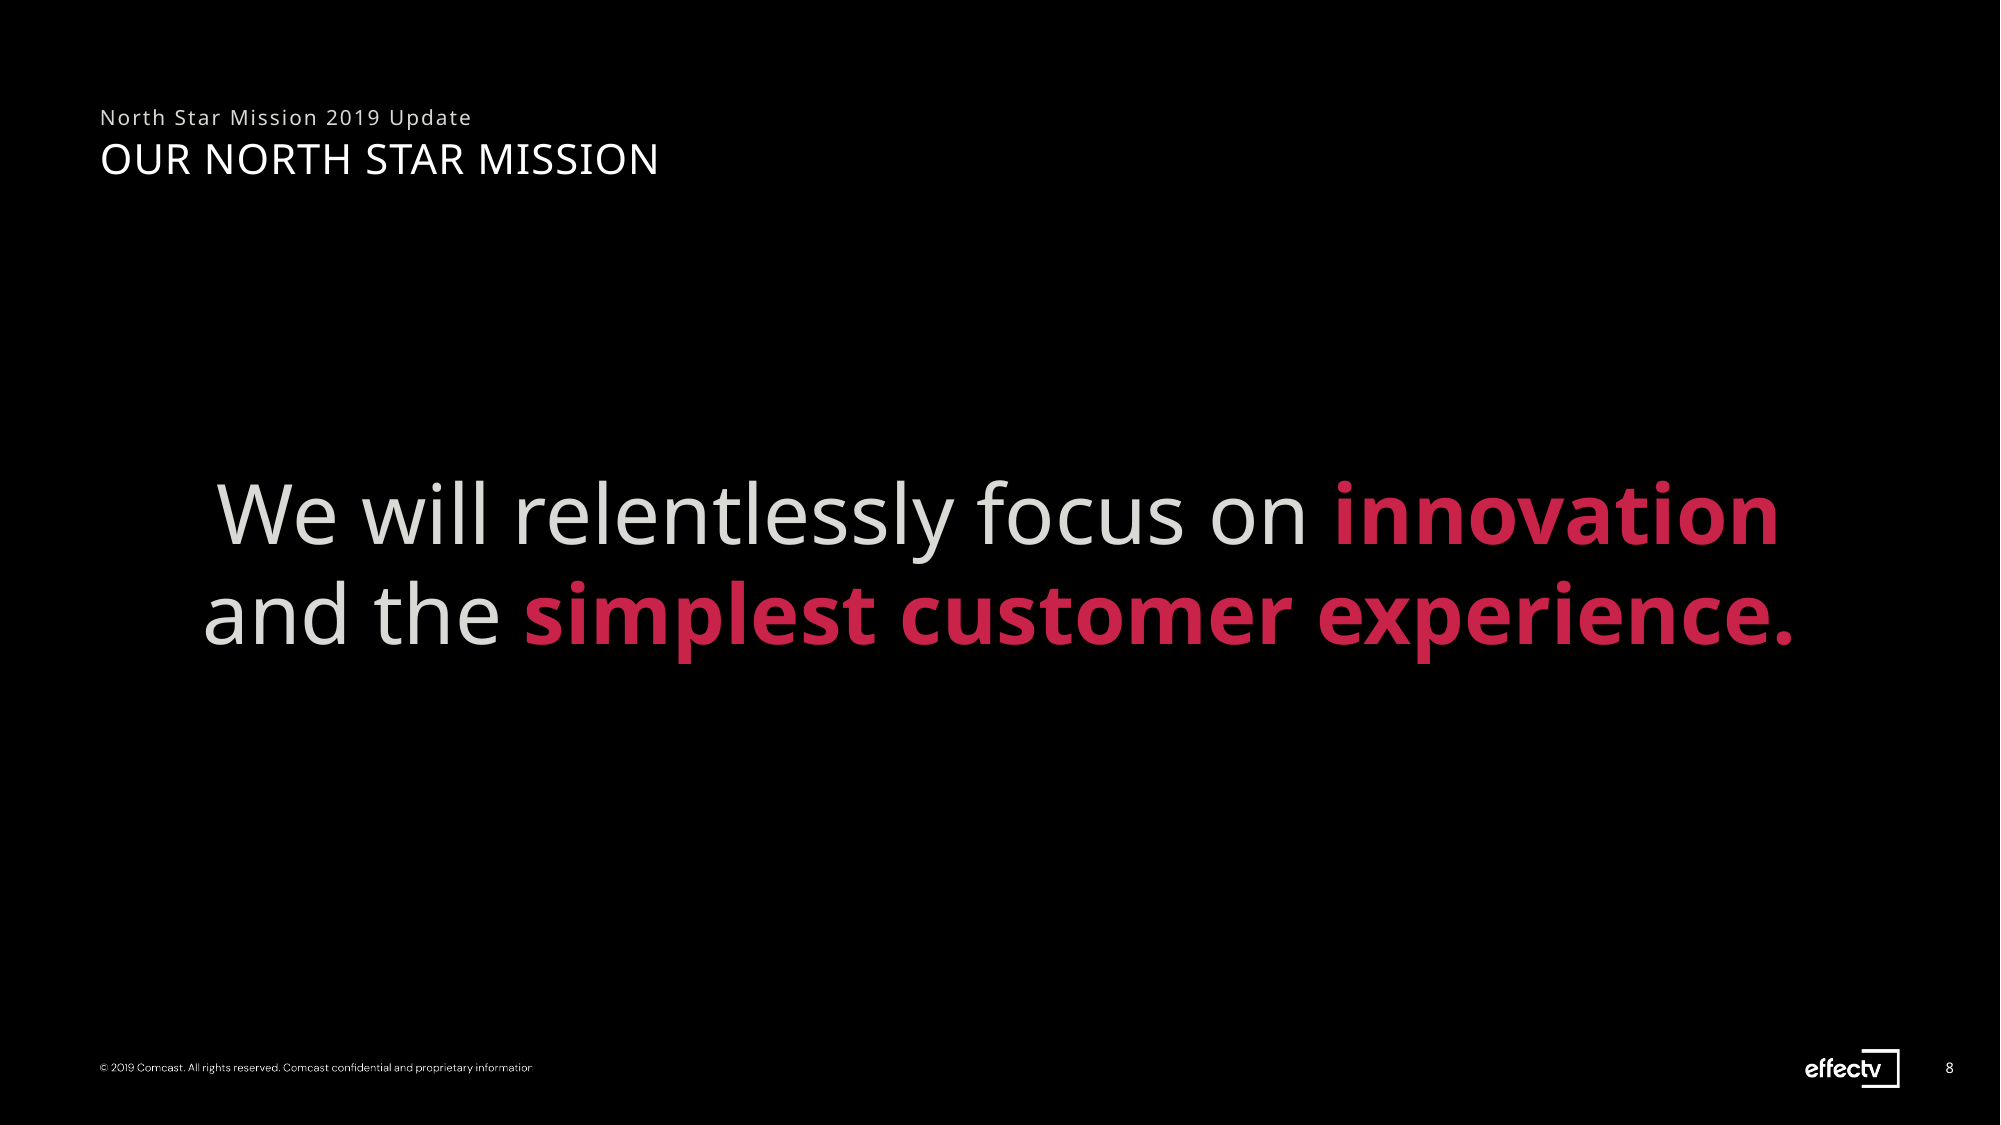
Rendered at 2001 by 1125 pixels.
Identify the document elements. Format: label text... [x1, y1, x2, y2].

list North Star Mission 2019 Update [100, 104, 1900, 130]
footer [100, 1063, 533, 1074]
slide_number 8 [1900, 1050, 2000, 1087]
title Our north star mission [100, 138, 1900, 185]
slide_number [1805, 1049, 1900, 1088]
text_box We will relentlessly focus on innovation and the simplest customer experience. [194, 461, 1806, 662]
